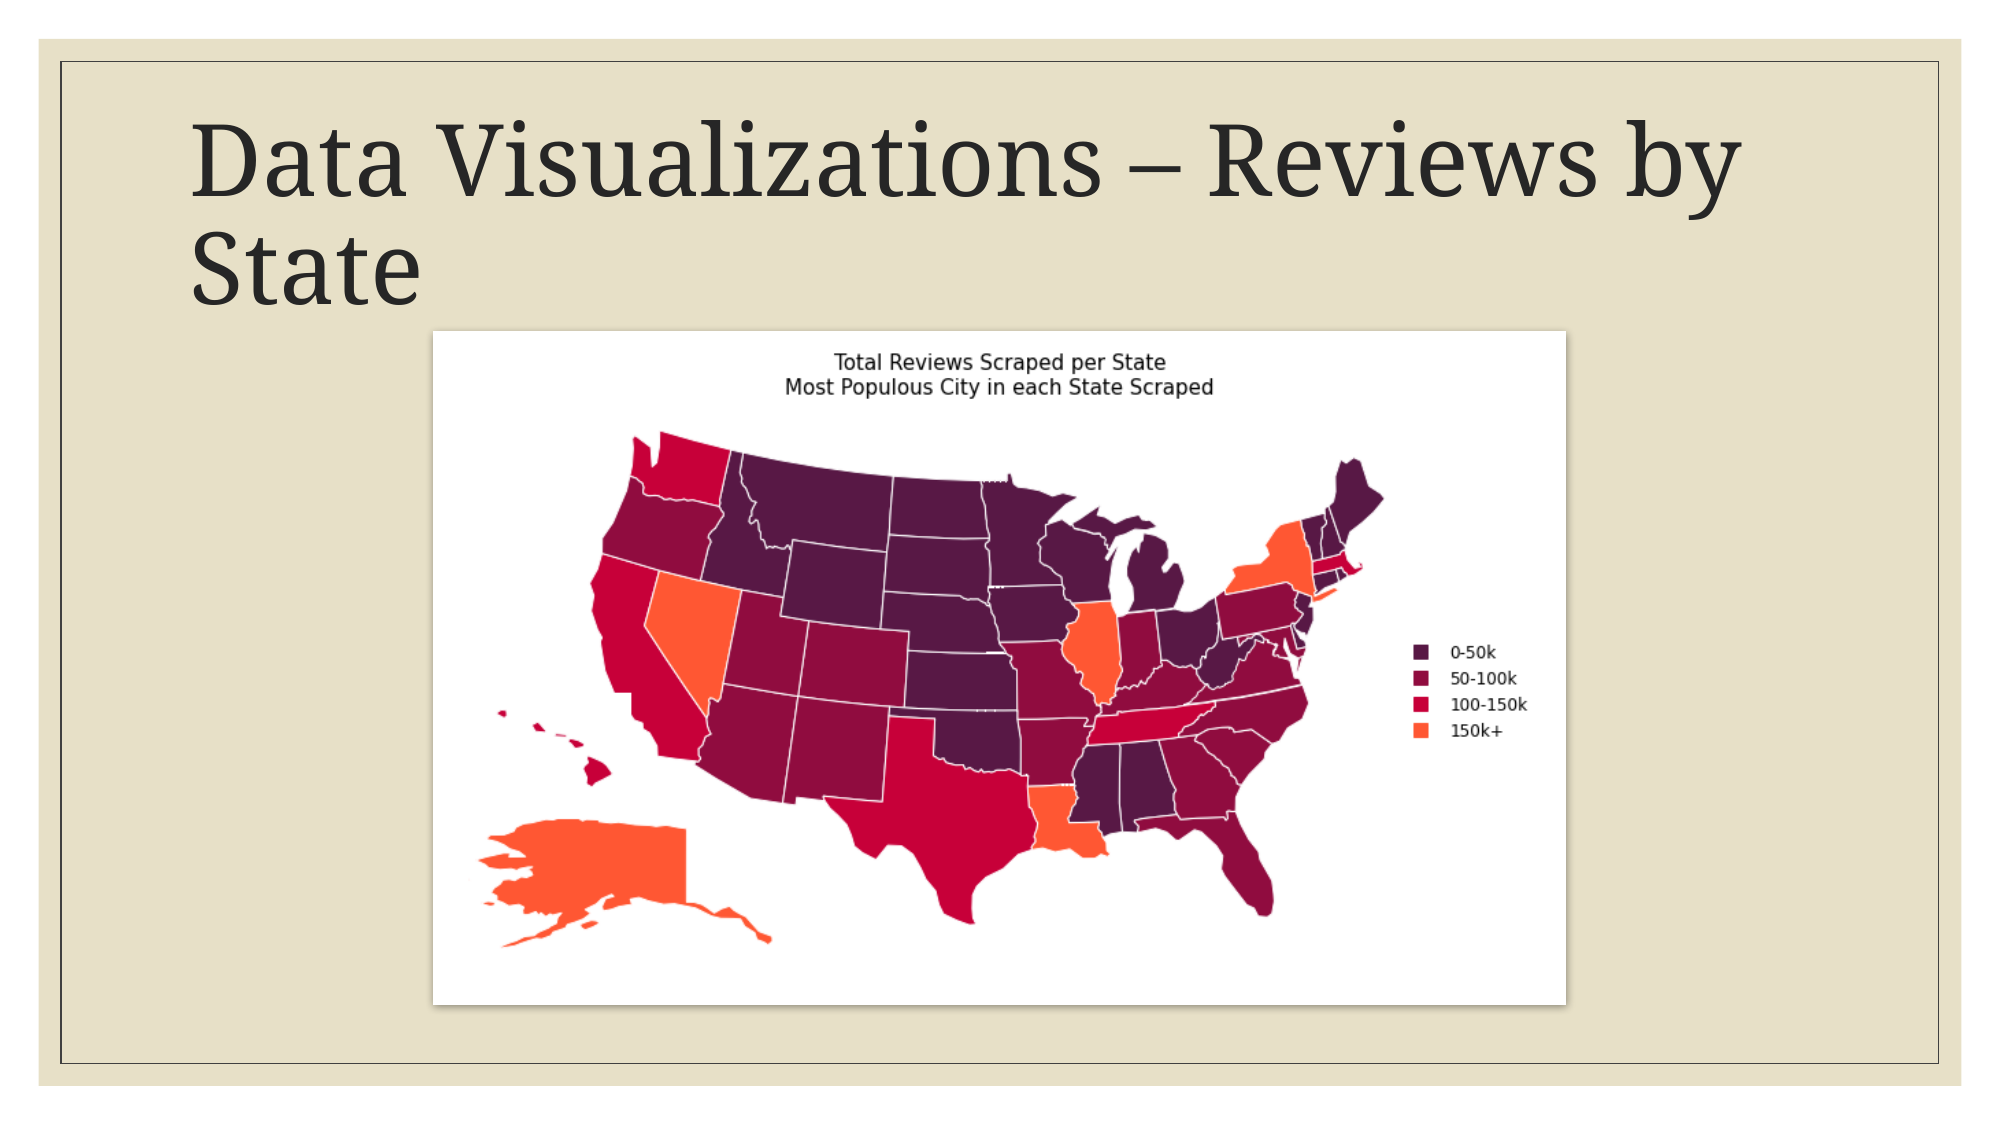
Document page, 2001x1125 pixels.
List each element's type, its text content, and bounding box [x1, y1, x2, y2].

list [447, 345, 1552, 991]
title Data Visualizations – Reviews by State [174, 105, 1825, 331]
